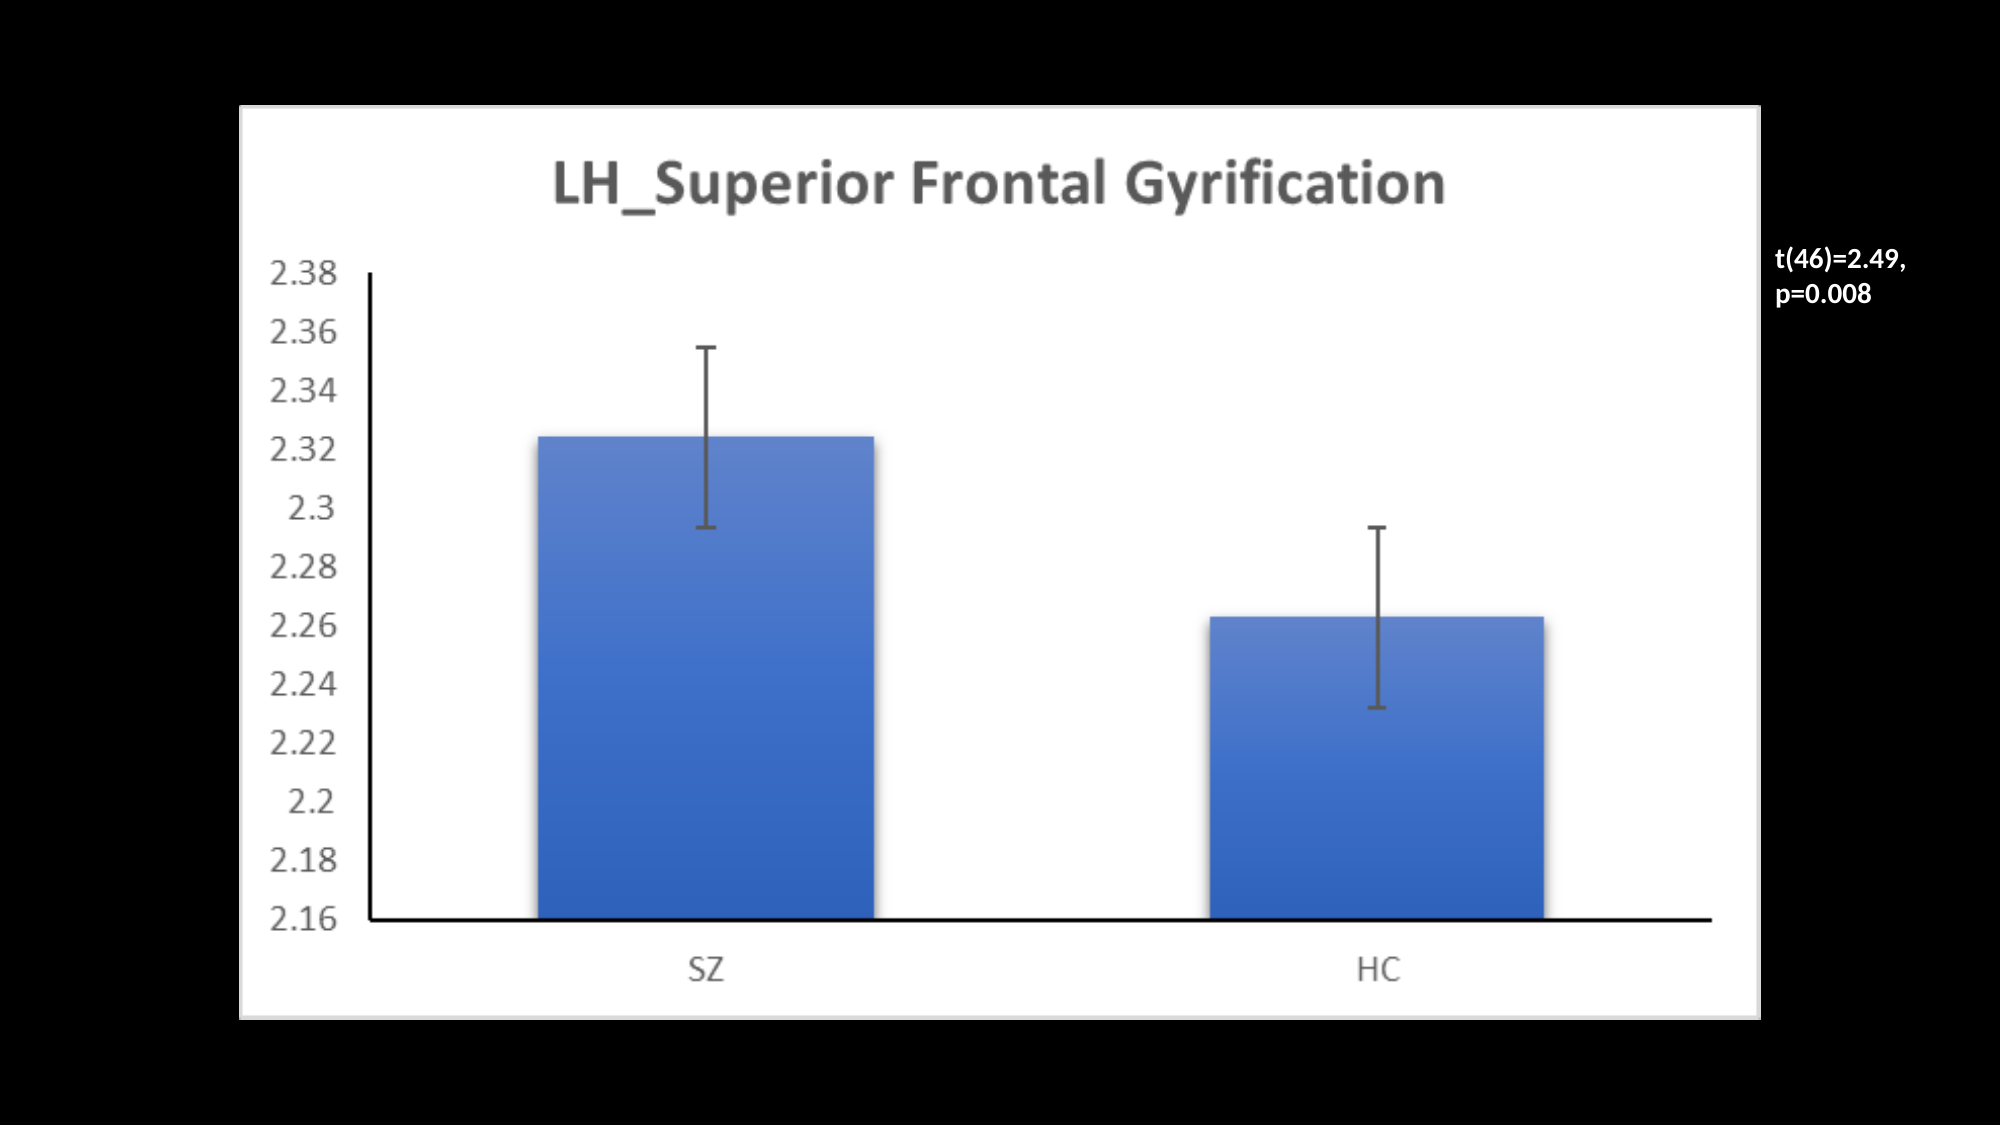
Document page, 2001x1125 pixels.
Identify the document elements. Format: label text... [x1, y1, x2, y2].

text_box t(46)=2.49, p=0.008 [1761, 232, 1962, 317]
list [239, 105, 1761, 1020]
